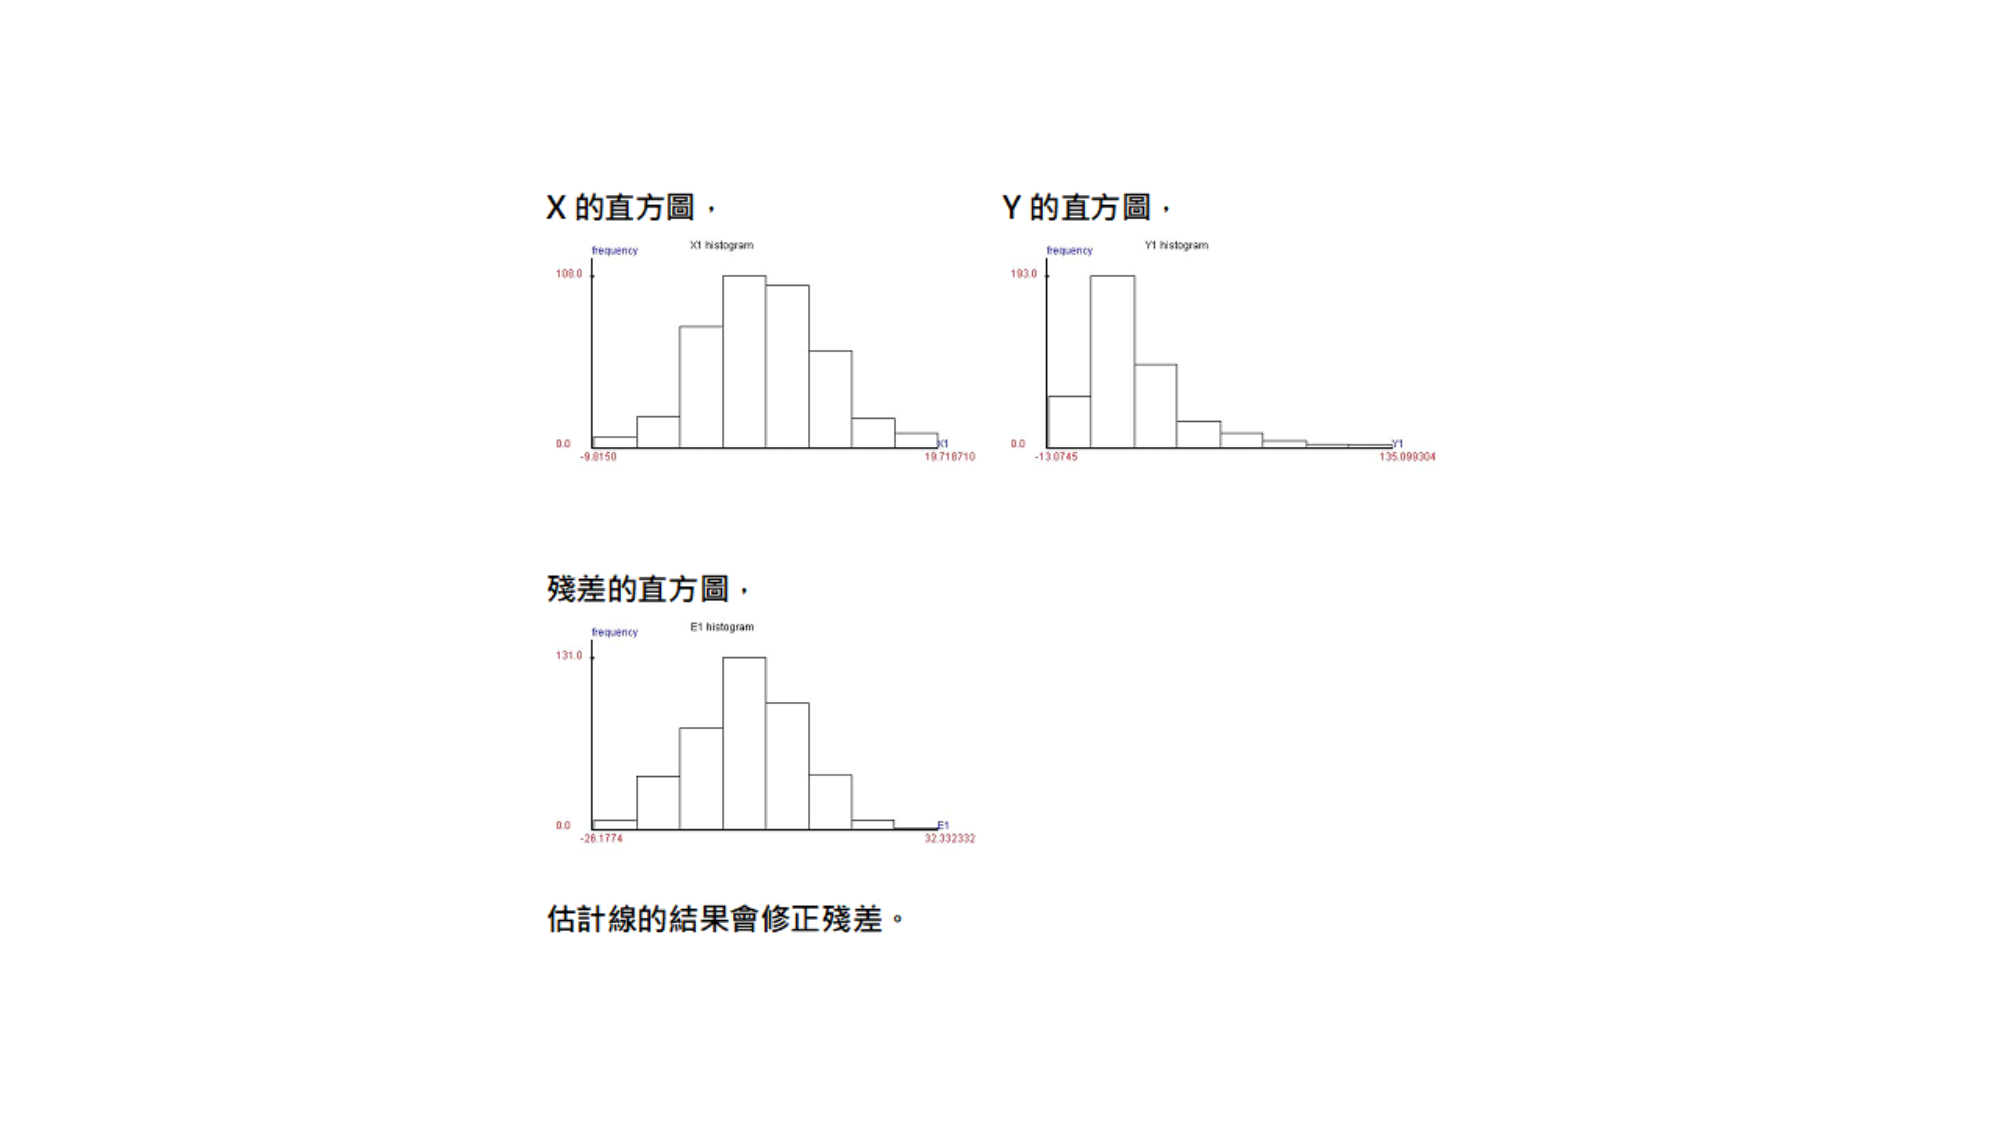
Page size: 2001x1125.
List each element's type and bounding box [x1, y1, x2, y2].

picture [545, 180, 1454, 945]
